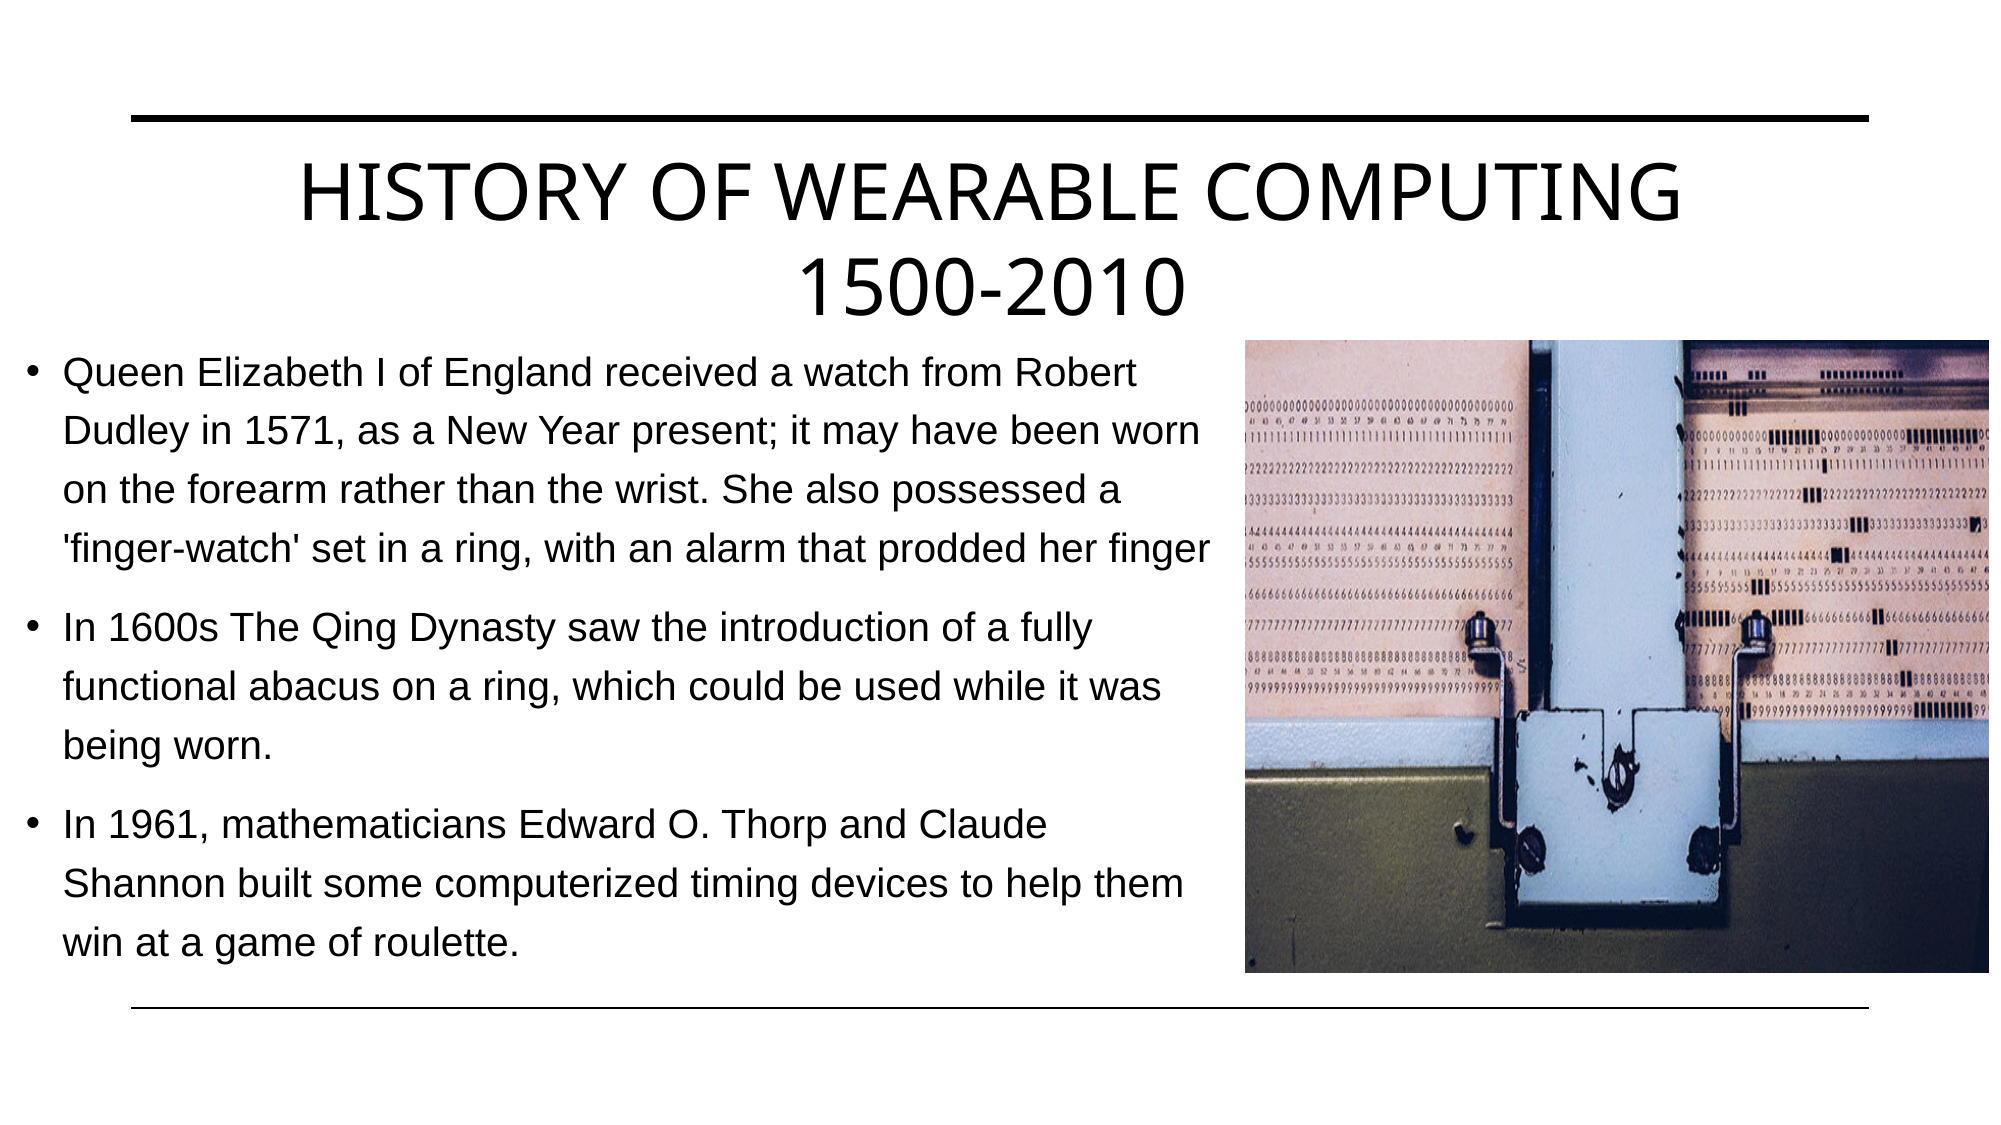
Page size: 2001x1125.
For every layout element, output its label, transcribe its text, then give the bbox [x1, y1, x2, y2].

list Queen Elizabeth I of England received a watch from Robert Dudley in 1571, as a New Year present; it may have been worn on the forearm rather than the wrist. She also possessed a 'finger-watch' set in a ring, with an alarm that prodded her finger In 1600s The Qing Dynasty saw the introduction of a fully functional abacus on a ring, which could be used while it was being worn. In 1961, mathematicians Edward O. Thorp and Claude Shannon built some computerized timing devices to help them win at a game of roulette. [10, 328, 1261, 973]
title History Of Wearable Computing 1500-2010 [114, 134, 1869, 340]
picture [1245, 340, 1989, 973]
